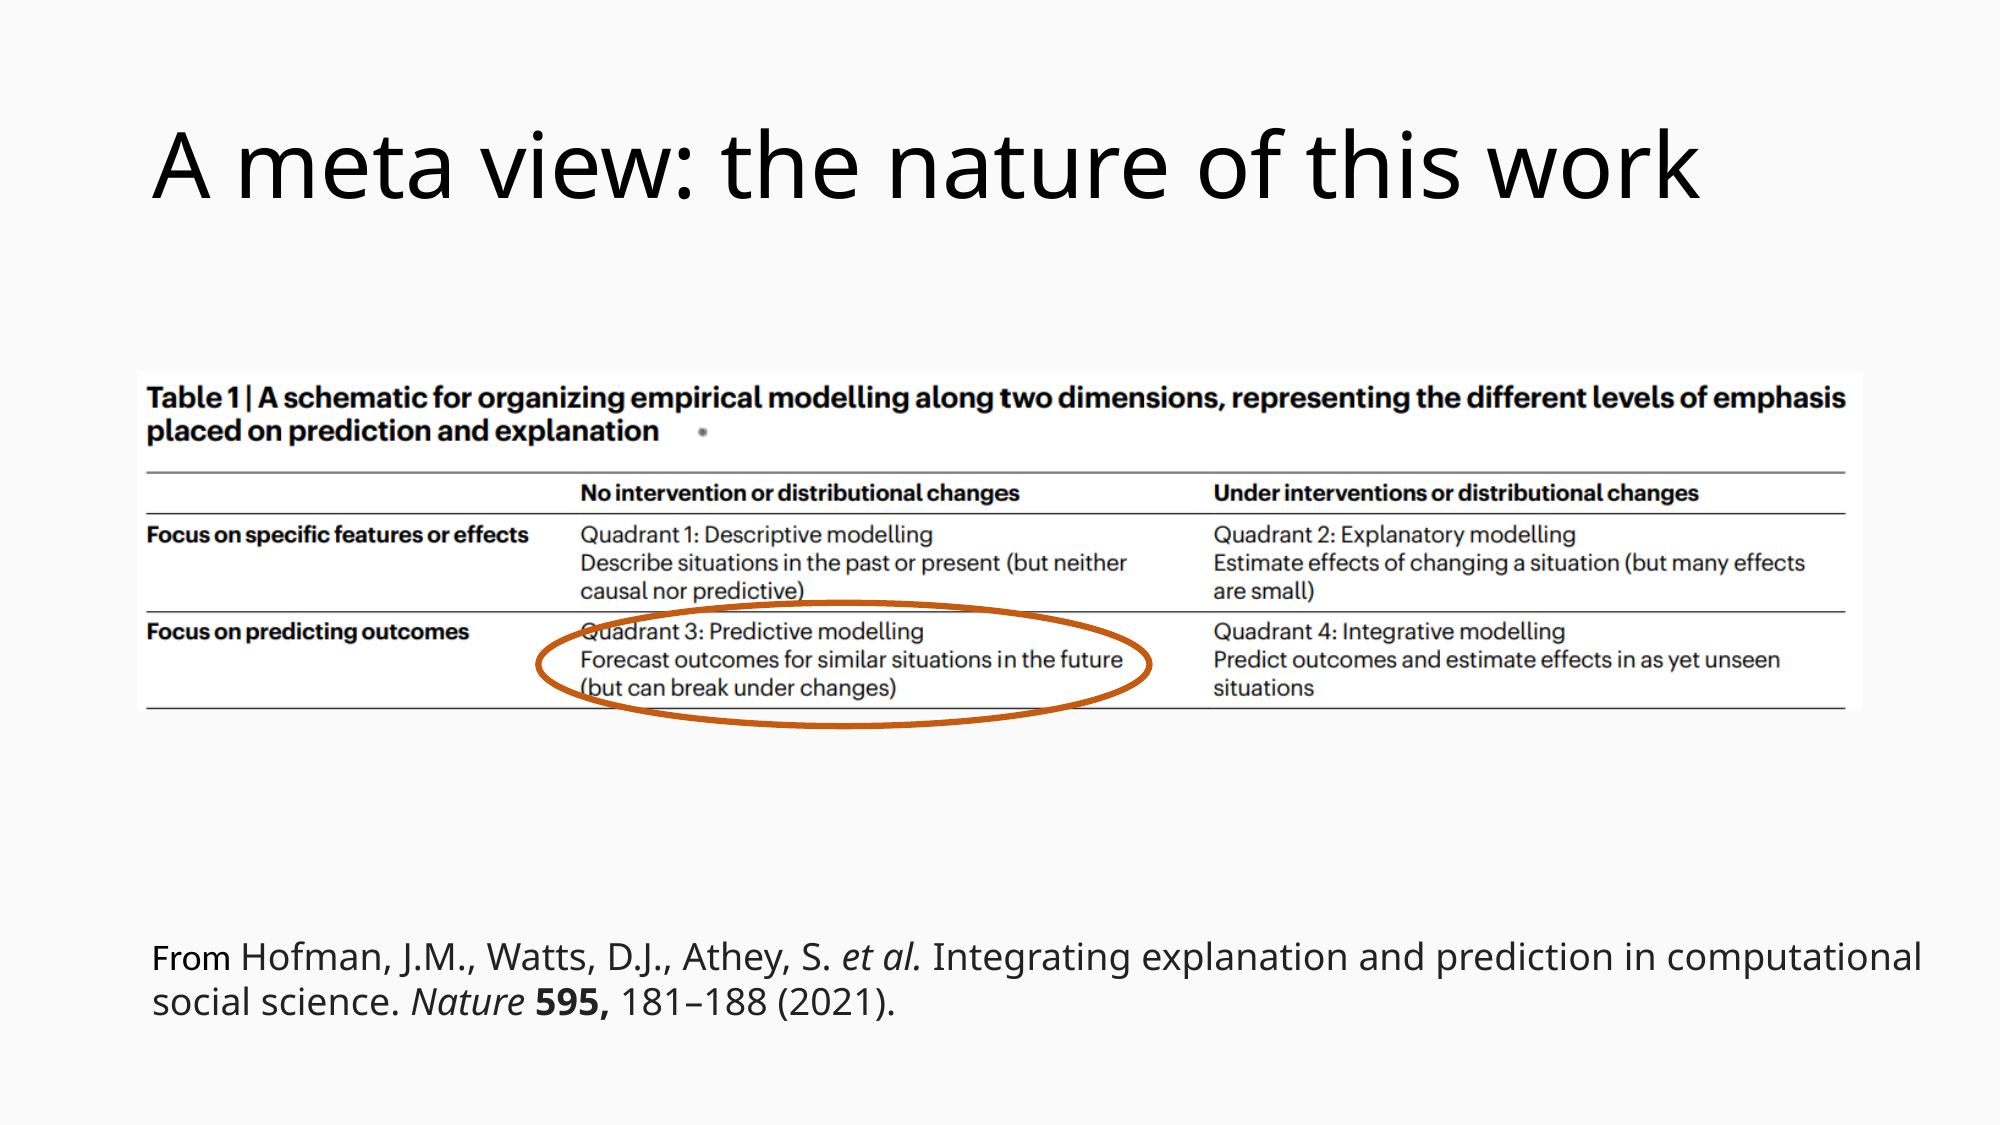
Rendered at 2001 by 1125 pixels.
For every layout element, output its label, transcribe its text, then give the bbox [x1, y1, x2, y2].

text_box [637, 711, 1051, 728]
title A meta view: the nature of this work [137, 59, 1863, 278]
text_box From Hofman, J.M., Watts, D.J., Athey, S. et al. Integrating explanation and prediction in computational social science. Nature 595, 181–188 (2021). [137, 925, 1981, 1031]
picture [137, 371, 1863, 711]
